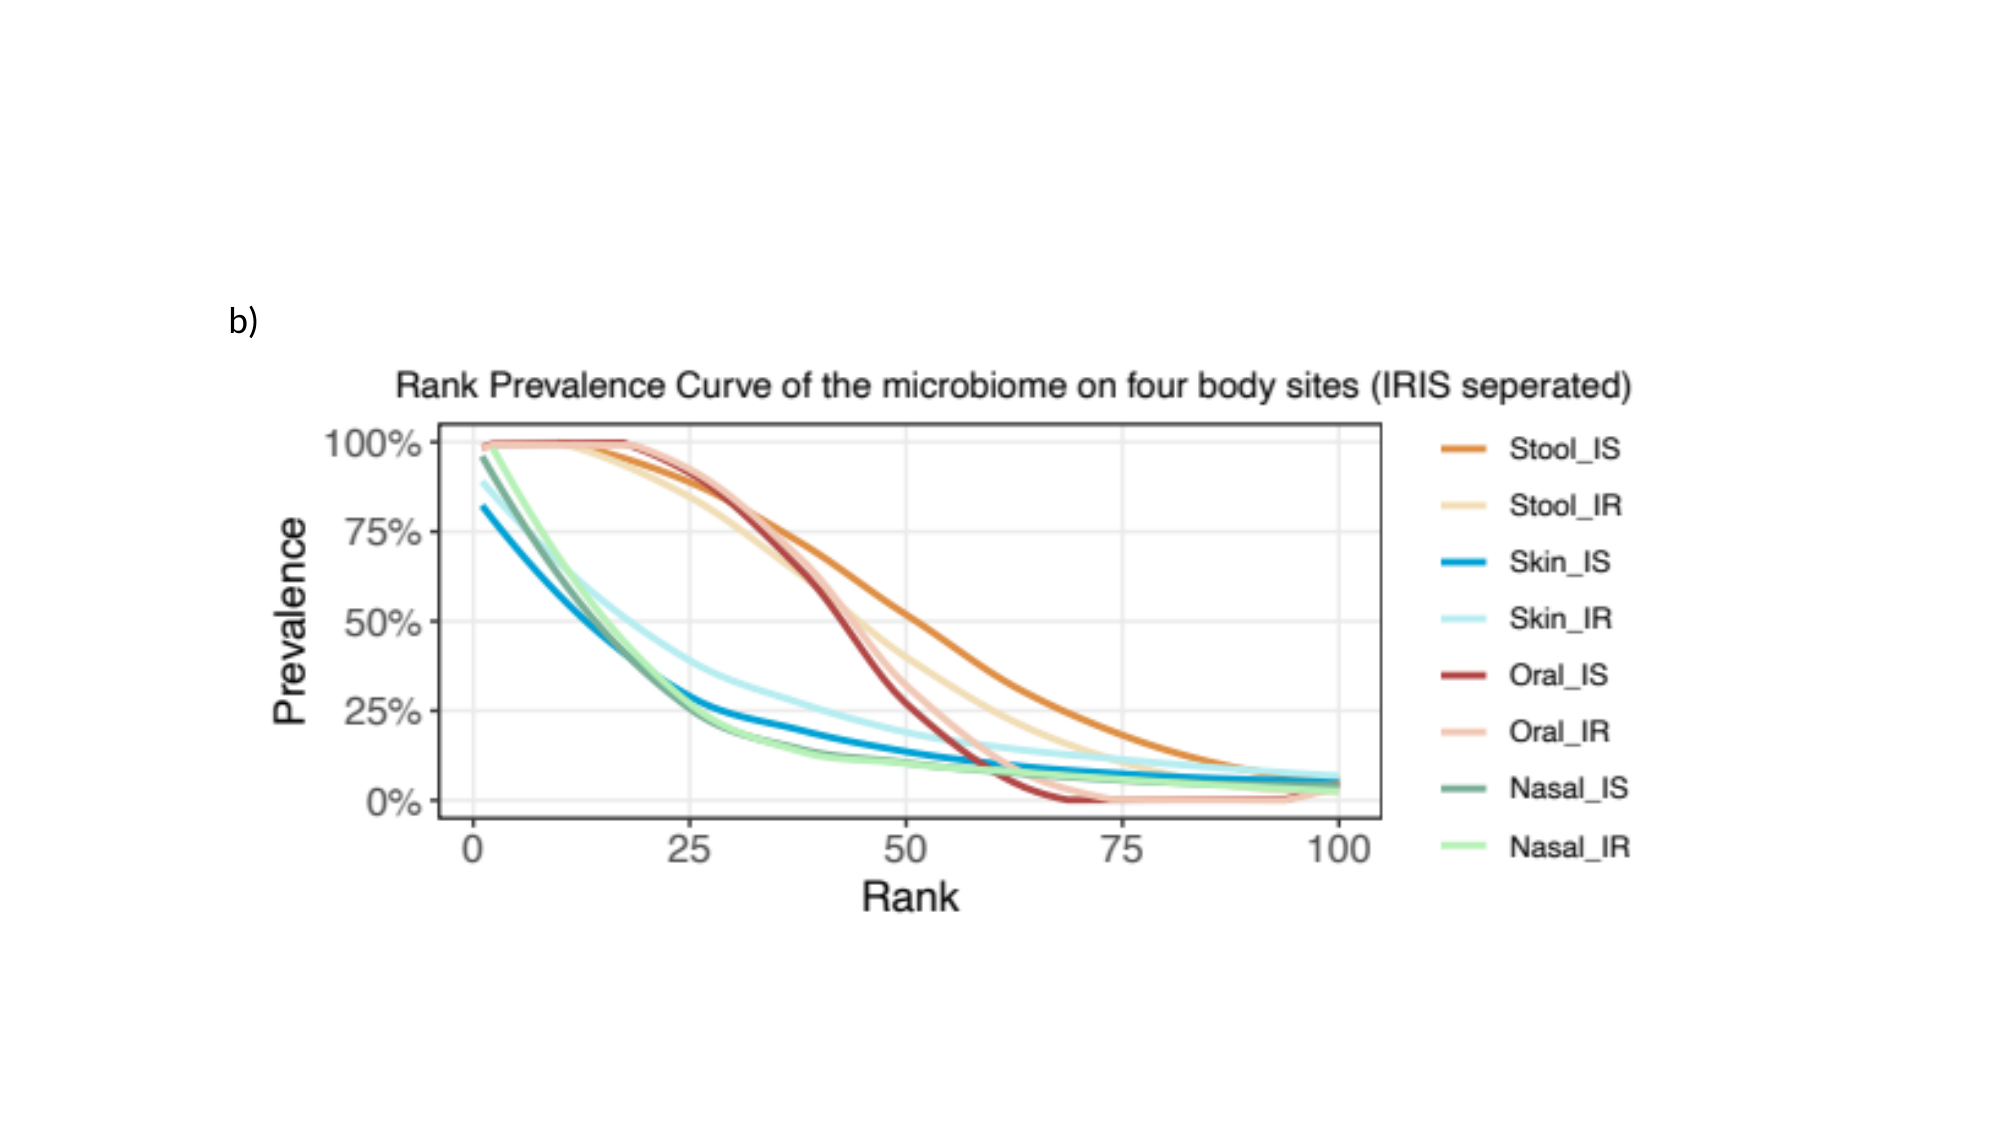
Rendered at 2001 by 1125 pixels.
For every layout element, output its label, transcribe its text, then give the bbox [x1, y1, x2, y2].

text_box b) [213, 288, 275, 349]
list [257, 349, 1662, 935]
